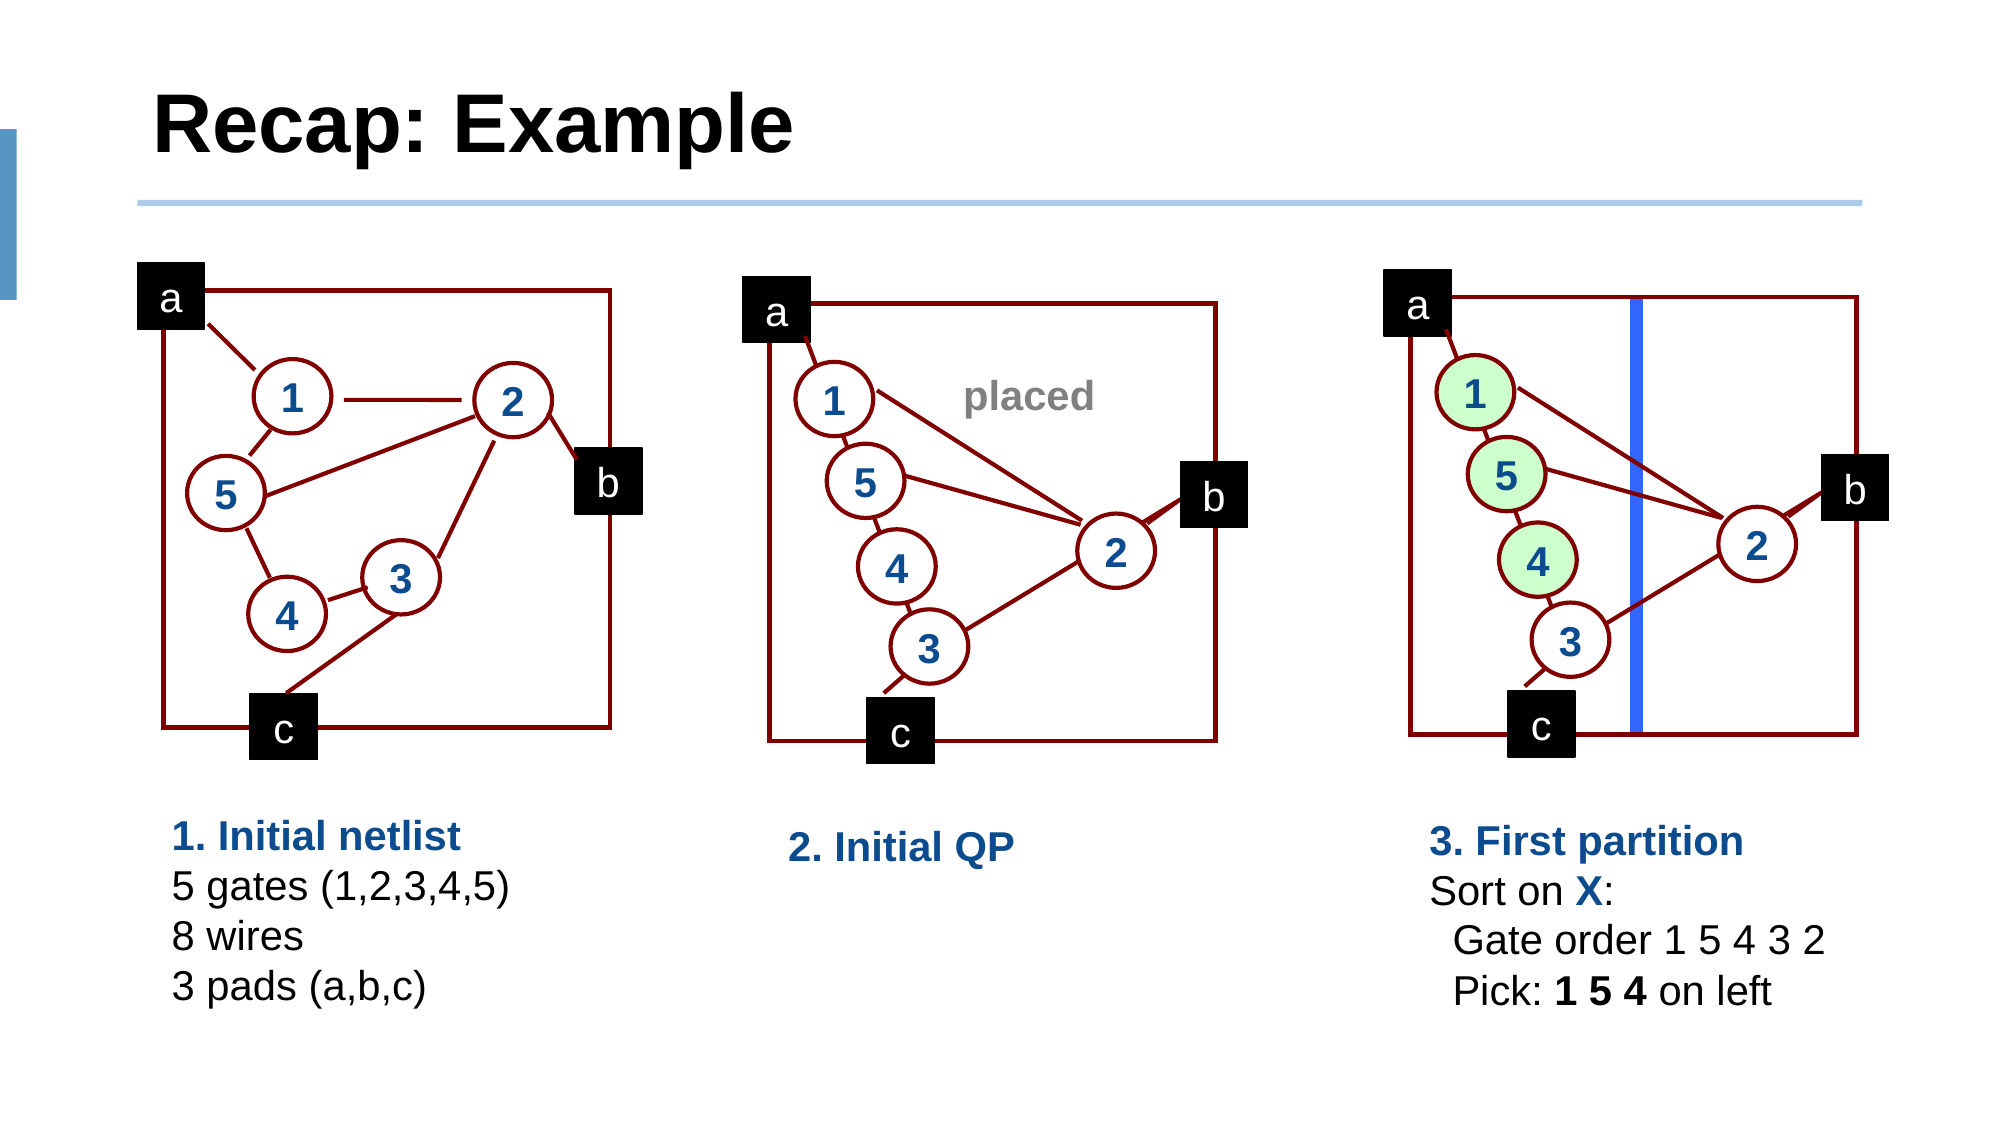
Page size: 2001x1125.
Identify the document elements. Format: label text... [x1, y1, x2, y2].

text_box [1384, 269, 1889, 1023]
text_box 4 [248, 576, 326, 652]
text_box 5 [187, 455, 265, 531]
text_box [163, 290, 610, 728]
text_box 2 [474, 362, 553, 438]
text_box 1 [253, 359, 332, 434]
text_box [743, 276, 1248, 879]
text_box b [574, 447, 642, 514]
text_box 3 [362, 540, 441, 615]
title Recap: Example [137, 42, 1863, 208]
text_box 1. Initial netlist 5 gates (1,2,3,4,5) 8 wires 3 pads (a,b,c) [156, 801, 526, 1017]
text_box a [137, 263, 205, 330]
text_box c [250, 693, 318, 760]
